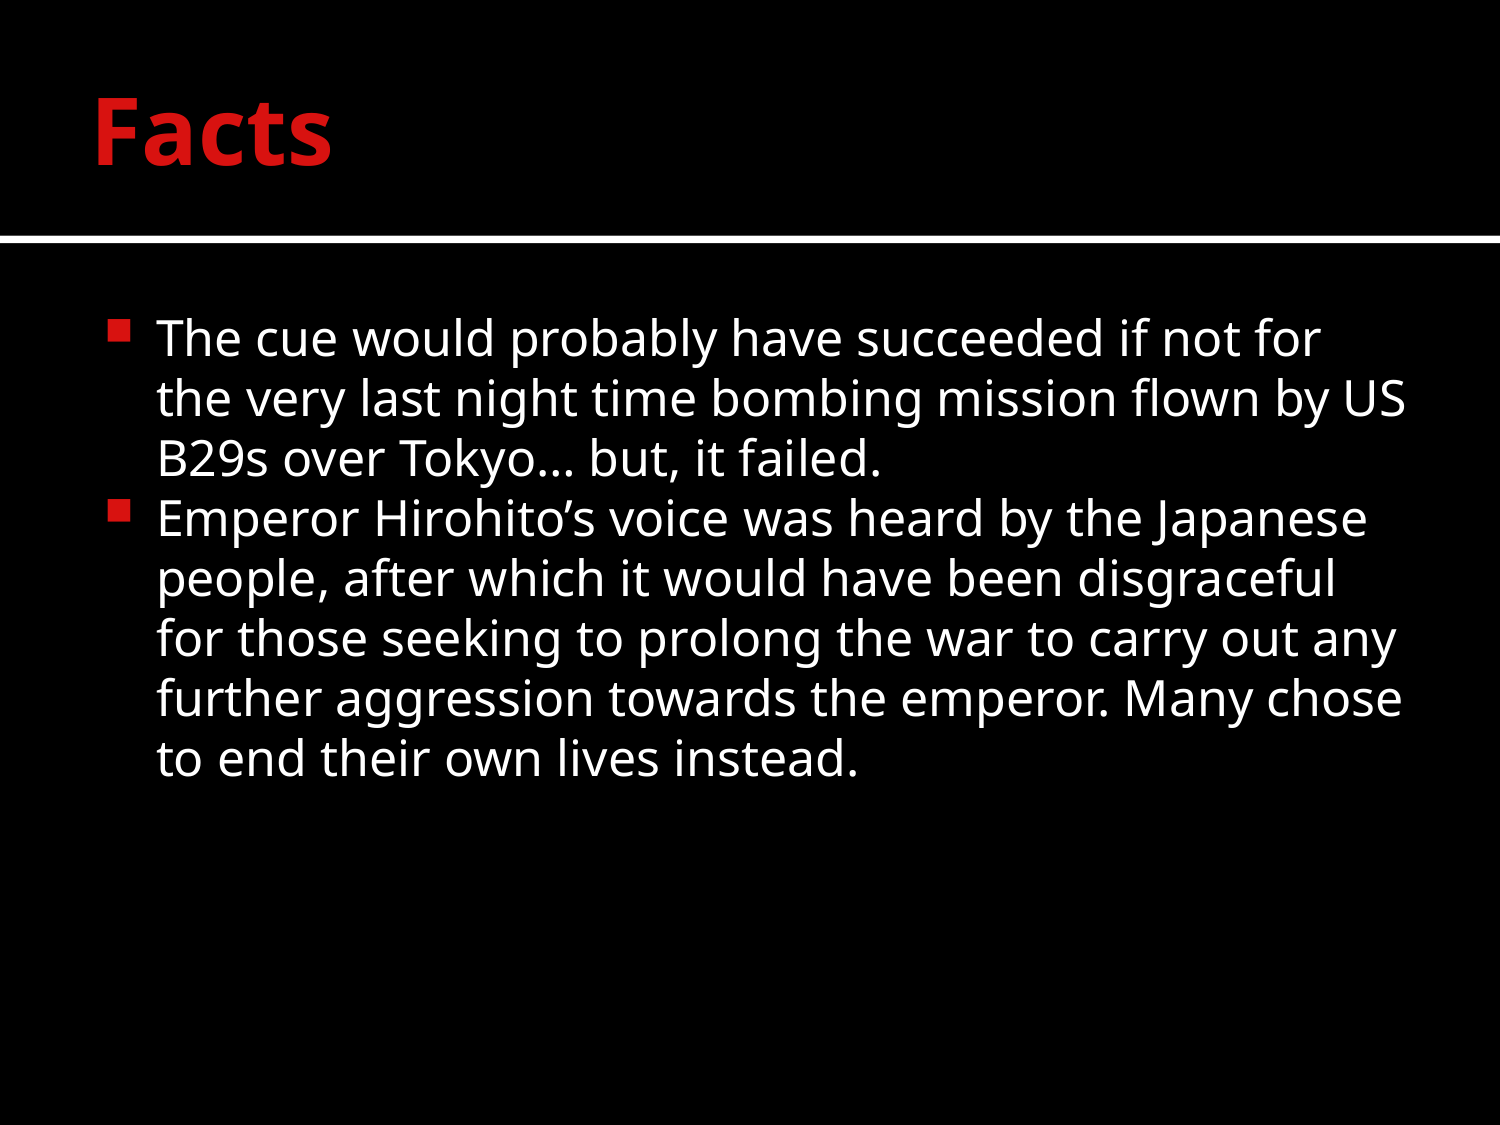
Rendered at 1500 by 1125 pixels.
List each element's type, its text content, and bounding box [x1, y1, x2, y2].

title Facts [75, 25, 1425, 231]
list The cue would probably have succeeded if not for the very last night time bombing mission flown by US B29s over Tokyo… but, it failed. Emperor Hirohito’s voice was heard by the Japanese people, after which it would have been disgraceful for those seeking to prolong the war to carry out any further aggression towards the emperor. Many chose to end their own lives instead. [75, 291, 1425, 1050]
